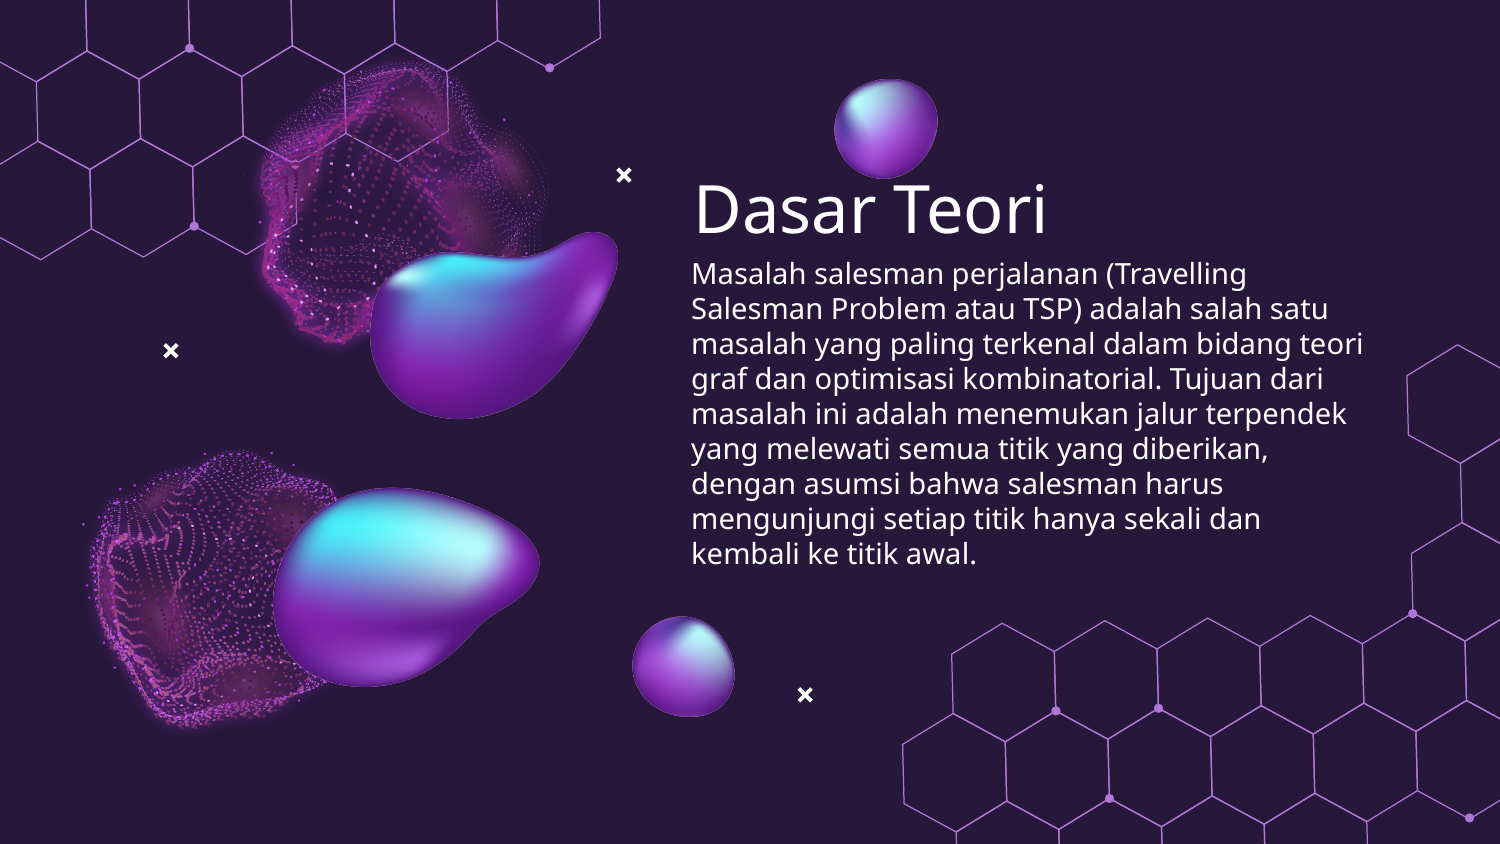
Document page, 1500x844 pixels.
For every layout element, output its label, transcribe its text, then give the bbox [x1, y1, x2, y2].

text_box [617, 168, 631, 182]
picture [79, 442, 560, 744]
picture [821, 65, 954, 192]
subtitle Masalah salesman perjalanan (Travelling Salesman Problem atau TSP) adalah salah satu masalah yang paling terkenal dalam bidang teori graf dan optimisasi kombinatorial. Tujuan dari masalah ini adalah menemukan jalur terpendek yang melewati semua titik yang diberikan, dengan asumsi bahwa salesman harus mengunjungi setiap titik hanya sekali dan kembali ke titik awal. [676, 240, 1381, 442]
picture [612, 595, 756, 741]
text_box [798, 688, 812, 702]
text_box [164, 344, 178, 358]
title Dasar Teori [678, 168, 1384, 263]
picture [244, 54, 658, 447]
